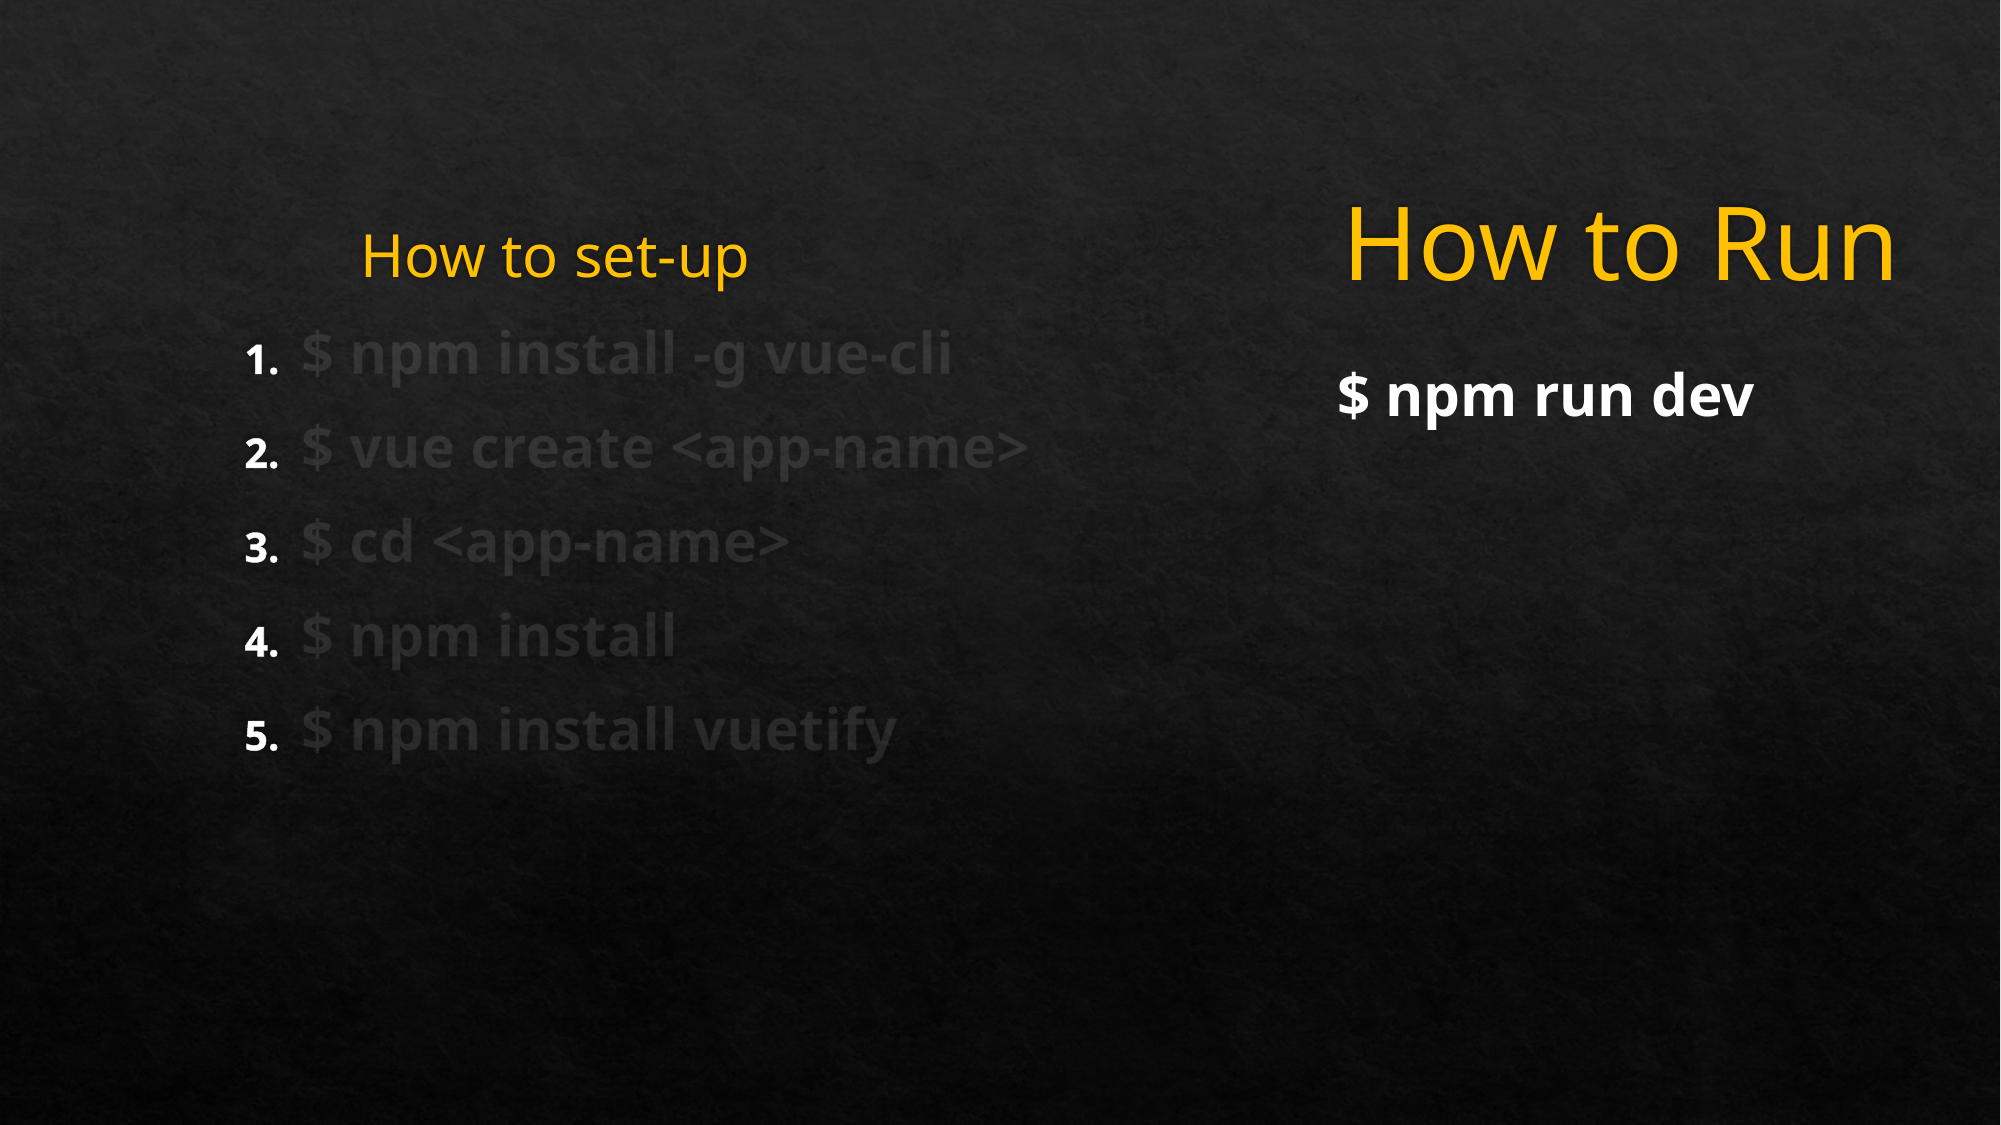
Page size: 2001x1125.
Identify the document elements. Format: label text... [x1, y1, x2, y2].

subtitle $ npm install -g vue-cli $ vue create <app-name> $ cd <app-name> $ npm install $ npm install vuetify [0, 308, 1102, 788]
text_box How to Run [1018, 221, 2000, 309]
text_box $ npm run dev [1258, 351, 1834, 481]
title How to set-up [0, 209, 1158, 297]
